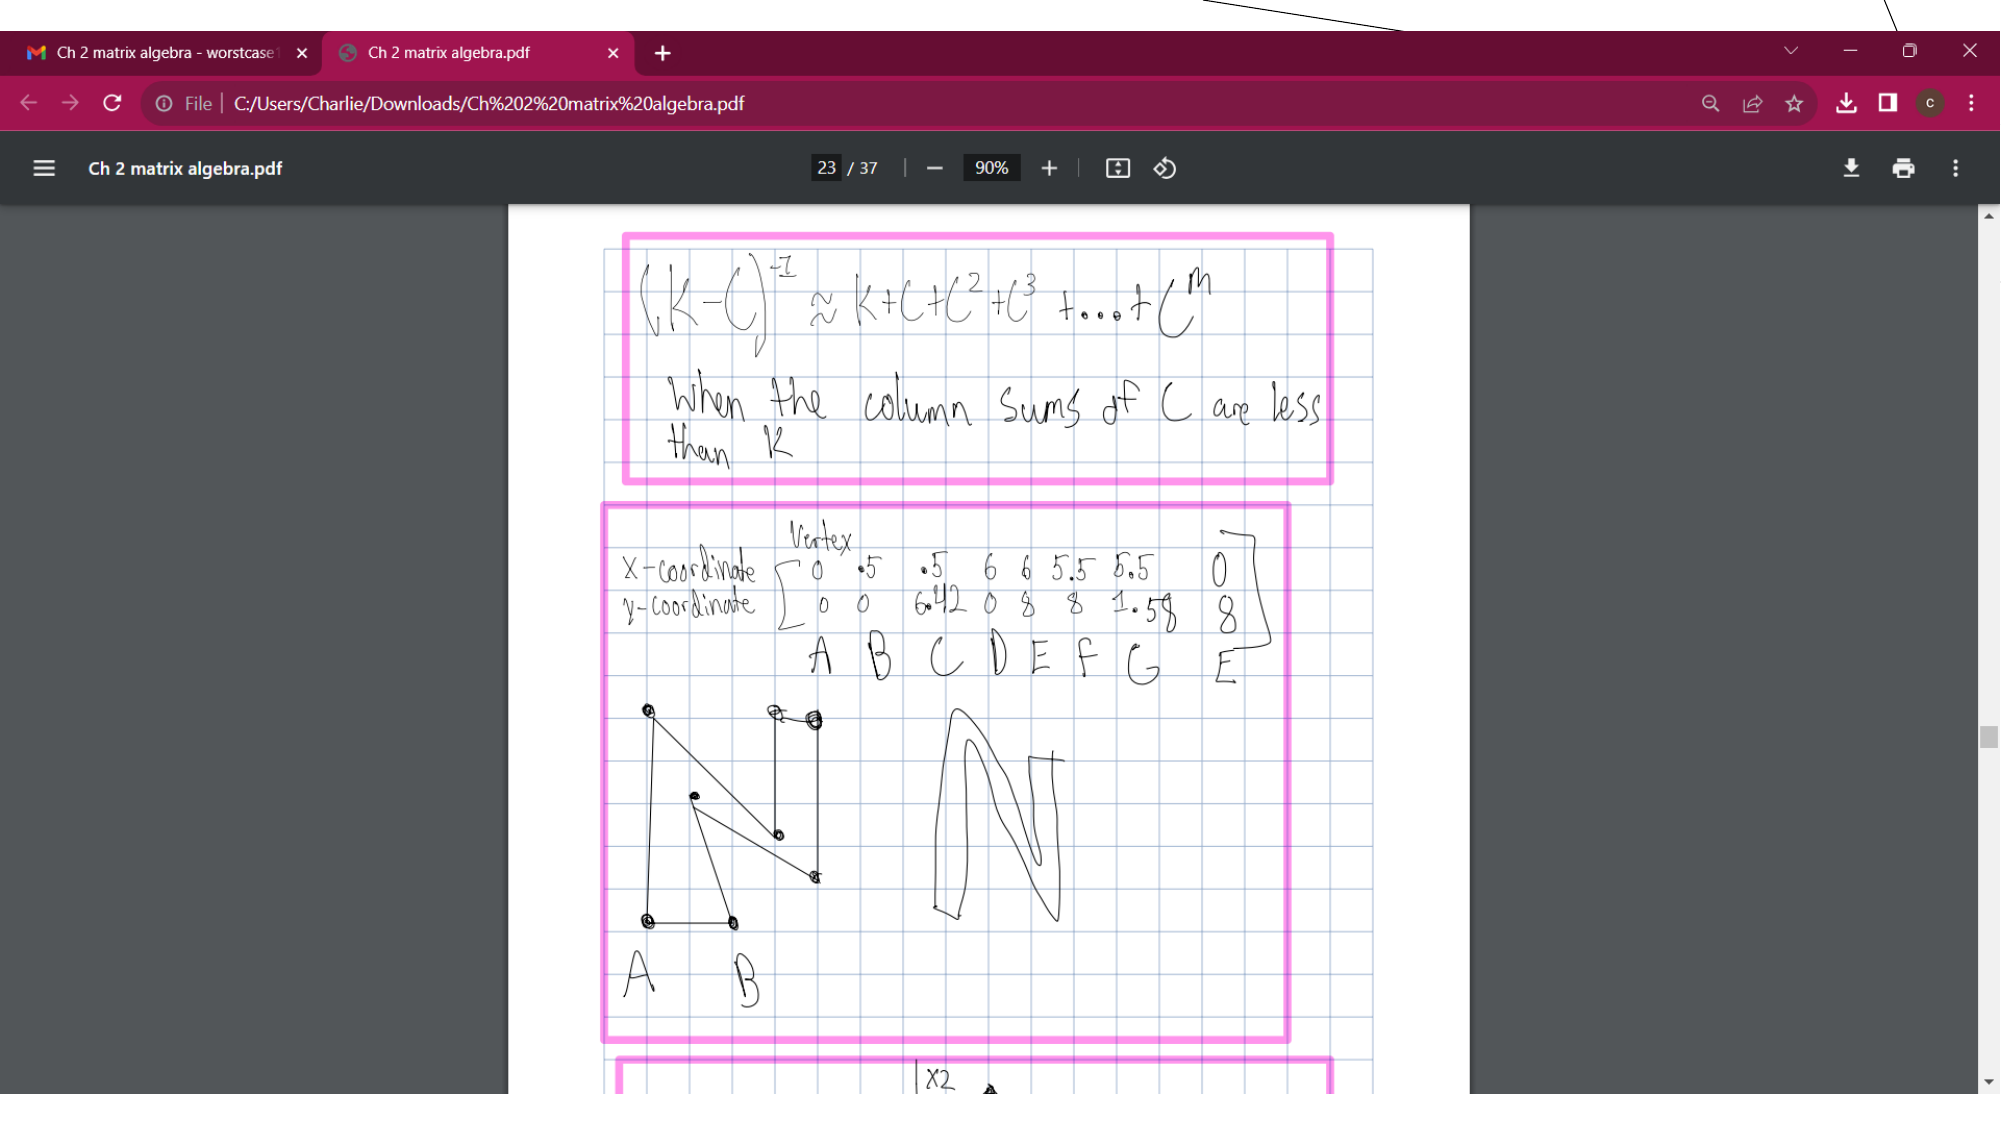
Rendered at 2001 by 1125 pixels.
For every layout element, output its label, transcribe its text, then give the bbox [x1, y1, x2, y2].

footer PRESENTATION TITLE [662, 1094, 1338, 1103]
slide_number 20XX [137, 1094, 588, 1103]
slide_number 43 [1412, 1094, 1863, 1103]
picture [0, 31, 2000, 1094]
